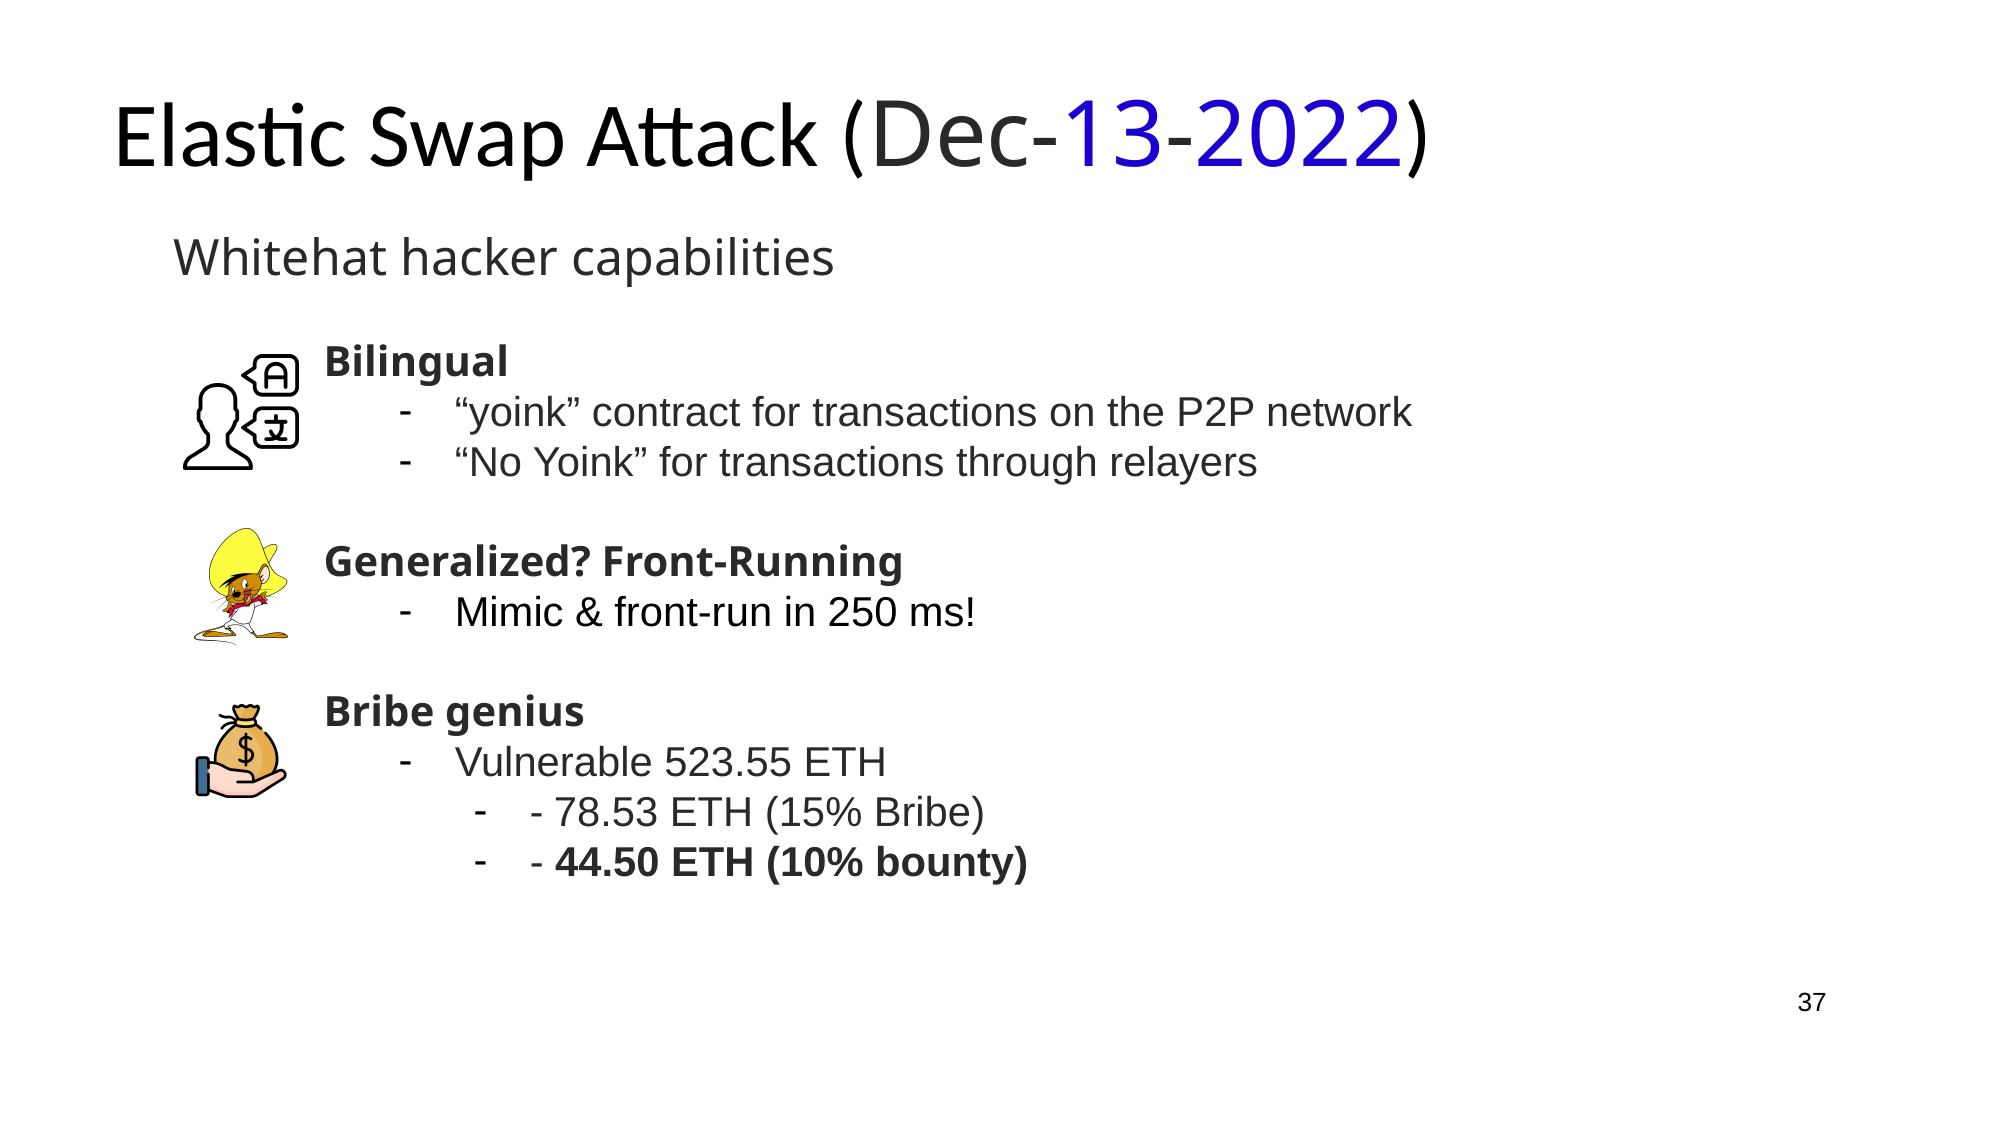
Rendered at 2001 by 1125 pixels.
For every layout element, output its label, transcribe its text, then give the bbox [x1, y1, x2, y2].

text_box Whitehat hacker capabilities Bilingual “yoink” contract for transactions on the P2P network “No Yoink” for transactions through relayers Generalized? Front-Running Mimic & front-run in 250 ms! Bribe genius Vulnerable 523.55 ETH - 78.53 ETH (15% Bribe) - 44.50 ETH (10% bounty) [159, 218, 1747, 892]
text_box ‹#› [1524, 978, 1840, 1049]
picture [183, 354, 300, 471]
title Elastic Swap Attack (Dec-13-2022) [99, 52, 1900, 222]
picture [194, 704, 288, 798]
picture [194, 528, 288, 646]
